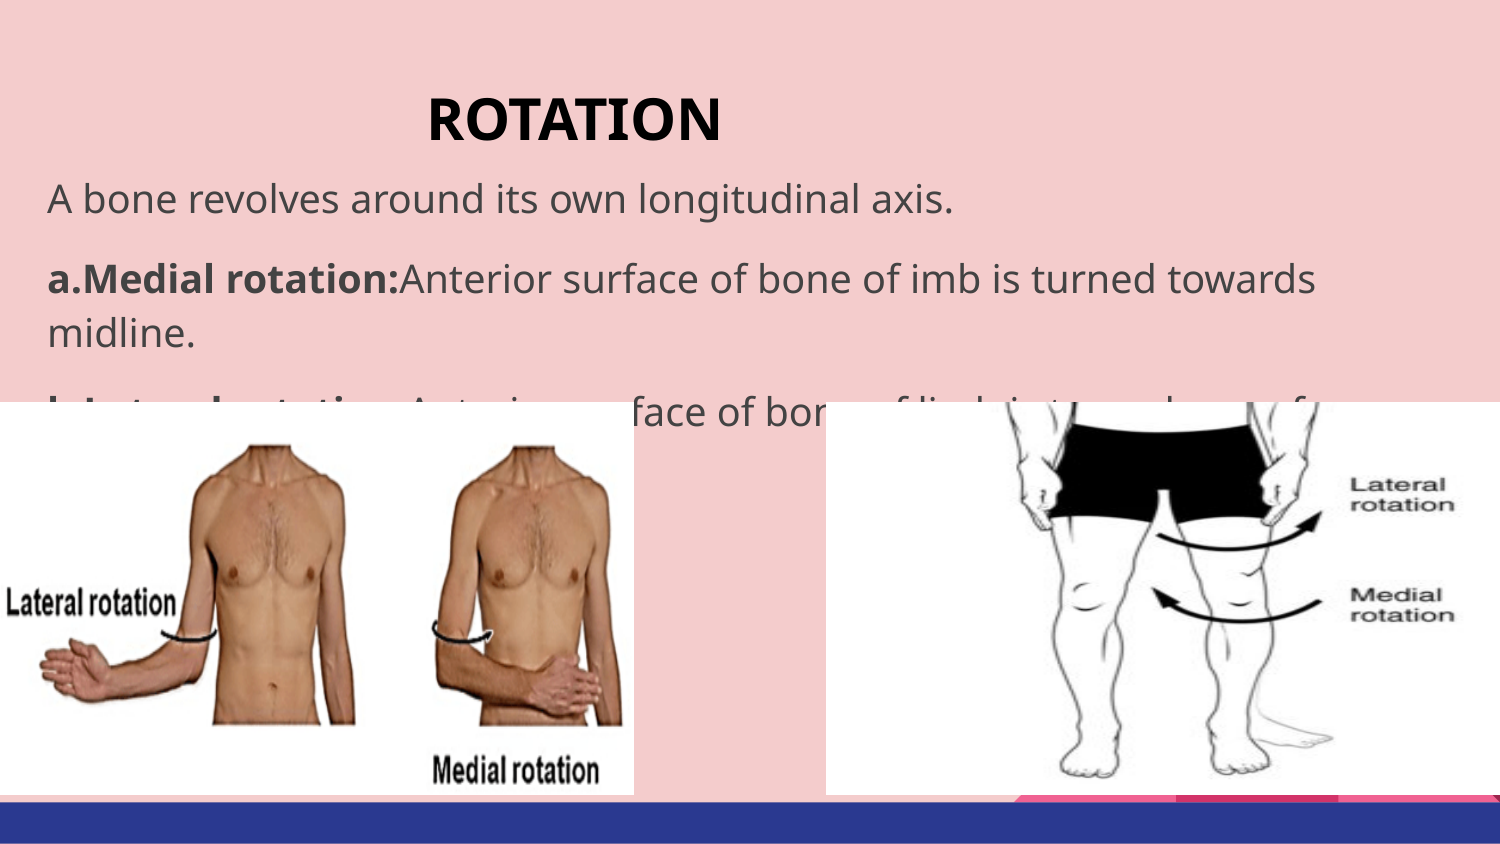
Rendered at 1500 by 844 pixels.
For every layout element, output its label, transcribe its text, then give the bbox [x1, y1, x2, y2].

picture [0, 402, 635, 796]
list A bone revolves around its own longitudinal axis. a.Medial rotation:Anterior surface of bone of imb is turned towards midline. b.Lateral rotation:Anterior surface of bone of limb is turned away from midline. [32, 152, 1449, 750]
title ROTATION [51, 67, 1449, 152]
picture [826, 402, 1500, 796]
